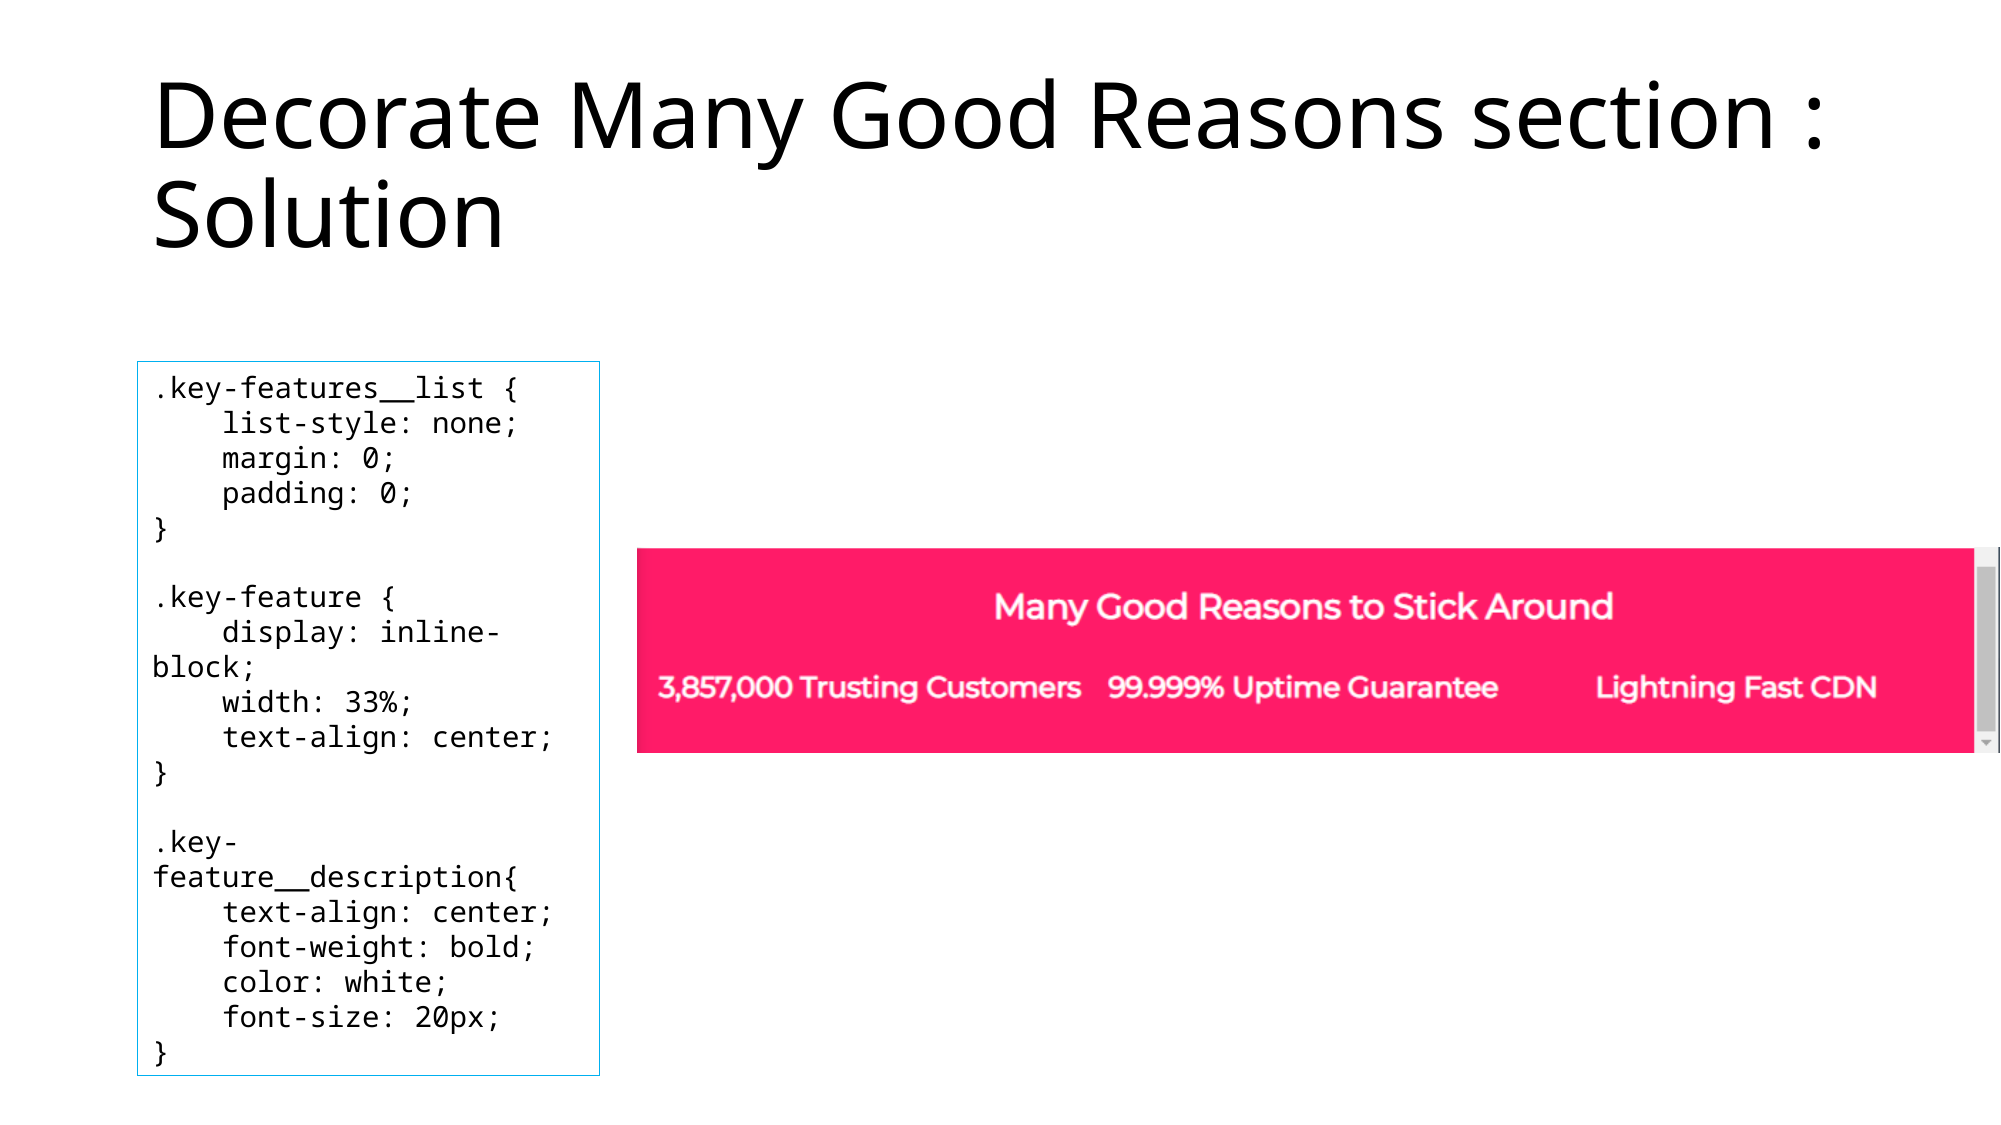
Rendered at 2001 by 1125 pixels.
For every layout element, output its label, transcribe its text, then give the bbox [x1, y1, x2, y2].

text_box .key-features__list { list-style: none; margin: 0; padding: 0; } .key-feature { display: inline-block; width: 33%; text-align: center; } .key-feature__description{ text-align: center; font-weight: bold; color: white; font-size: 20px; } [137, 361, 600, 1076]
picture [637, 547, 2000, 753]
title Decorate Many Good Reasons section : Solution [137, 59, 1863, 278]
